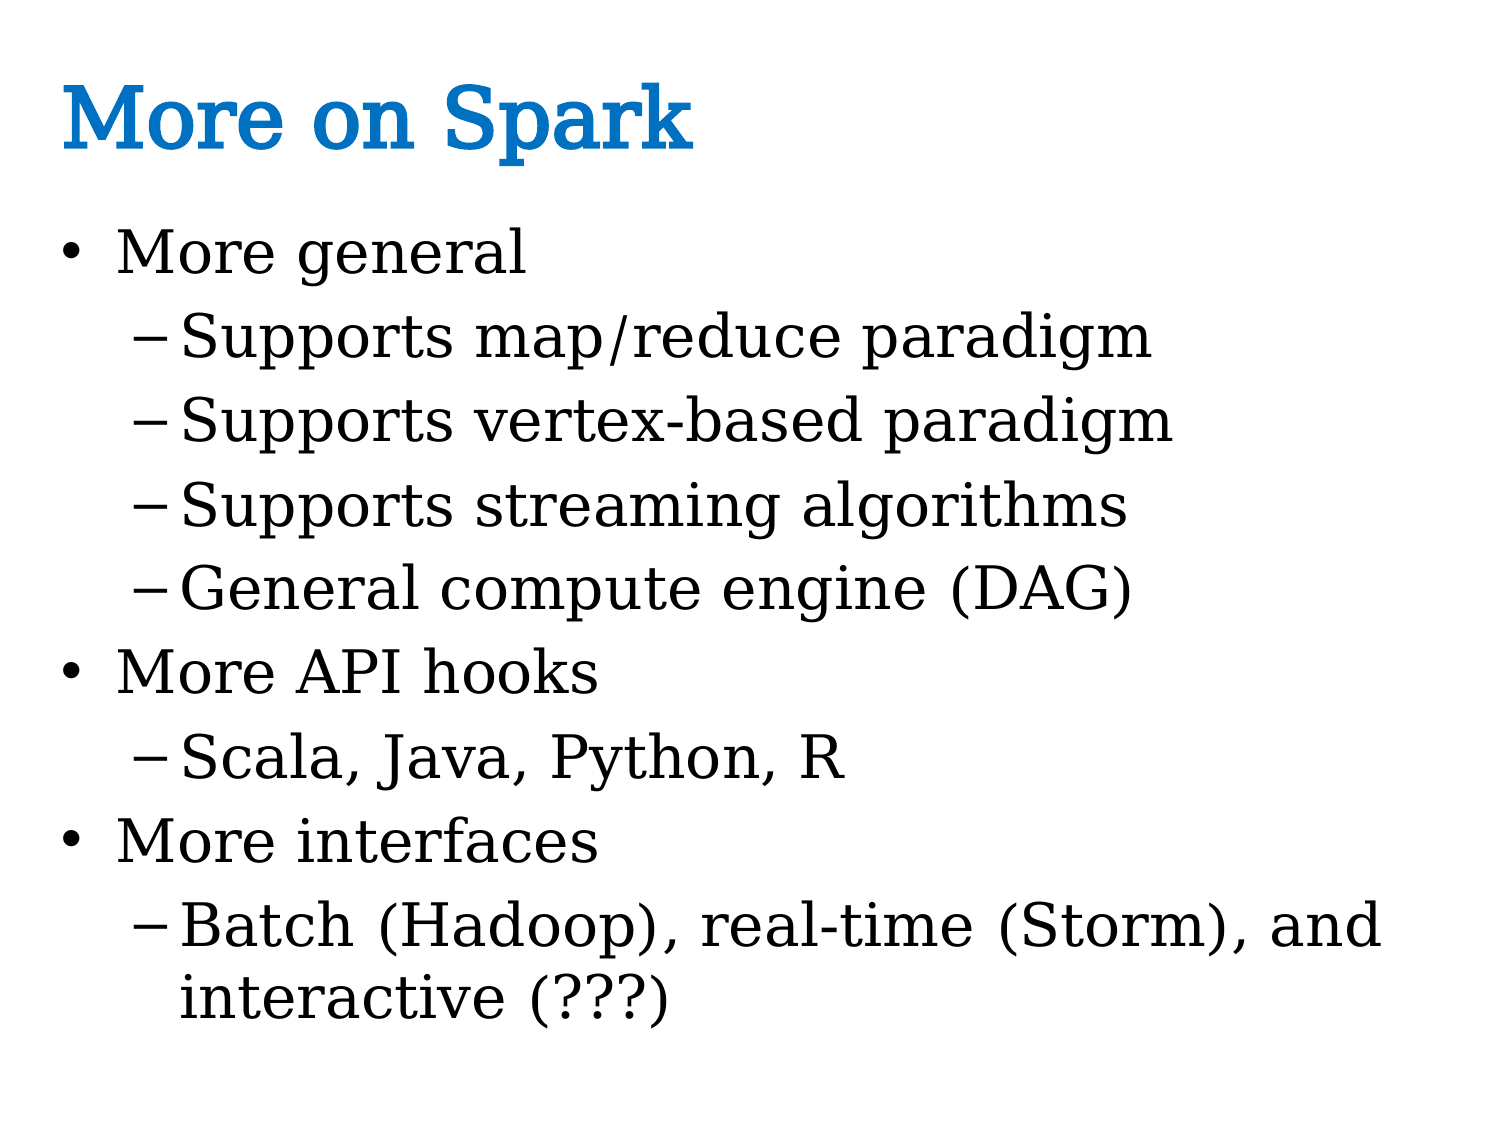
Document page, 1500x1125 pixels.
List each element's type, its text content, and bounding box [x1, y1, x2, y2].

title More on Spark [45, 47, 1465, 180]
list More general Supports map/reduce paradigm Supports vertex-based paradigm Supports streaming algorithms General compute engine (DAG) More API hooks Scala, Java, Python, R More interfaces Batch (Hadoop), real-time (Storm), and interactive (???) [45, 206, 1465, 1043]
